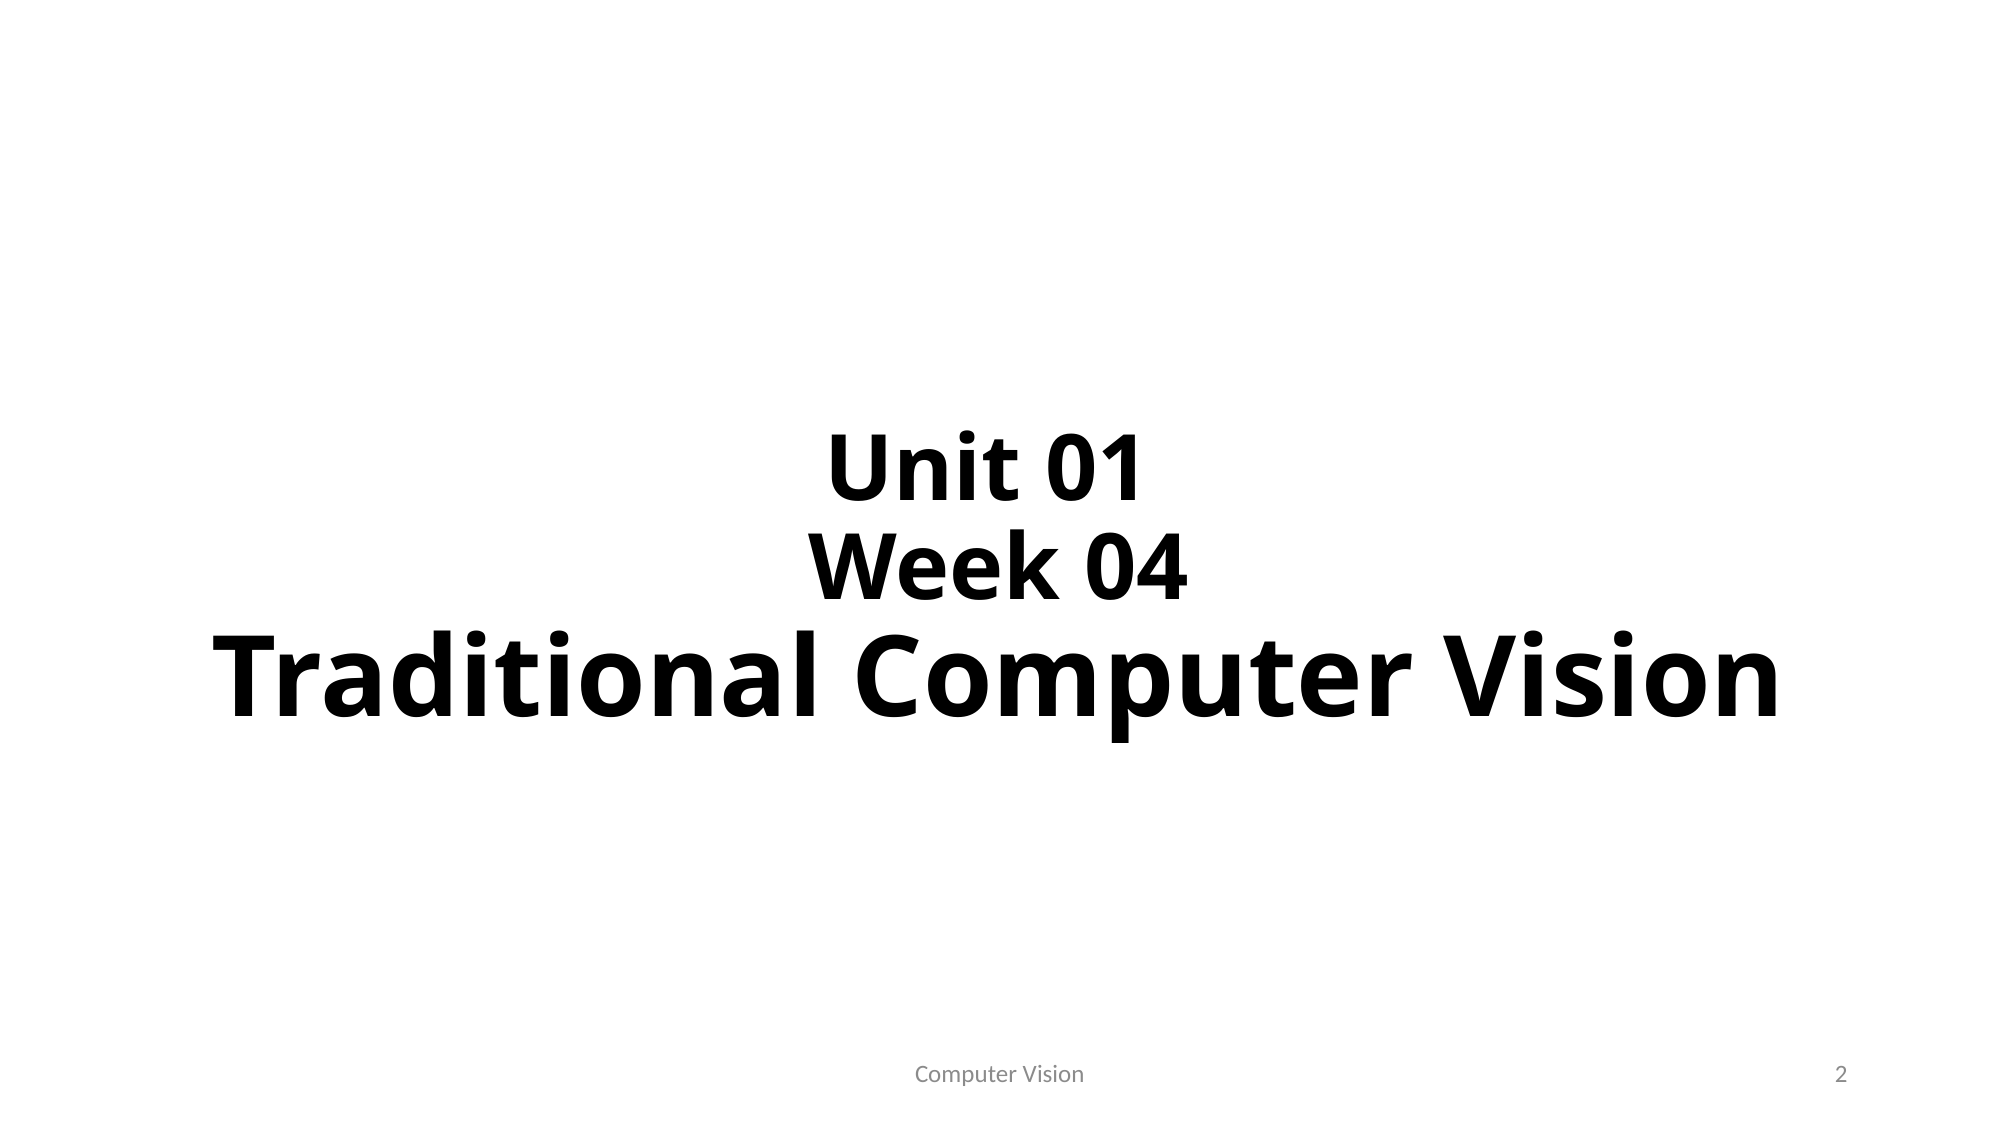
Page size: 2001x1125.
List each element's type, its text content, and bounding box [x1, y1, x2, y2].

footer Computer Vision [662, 1042, 1338, 1103]
slide_number 2 [1412, 1042, 1863, 1103]
title Unit 01 Week 04 Traditional Computer Vision [136, 280, 1862, 749]
